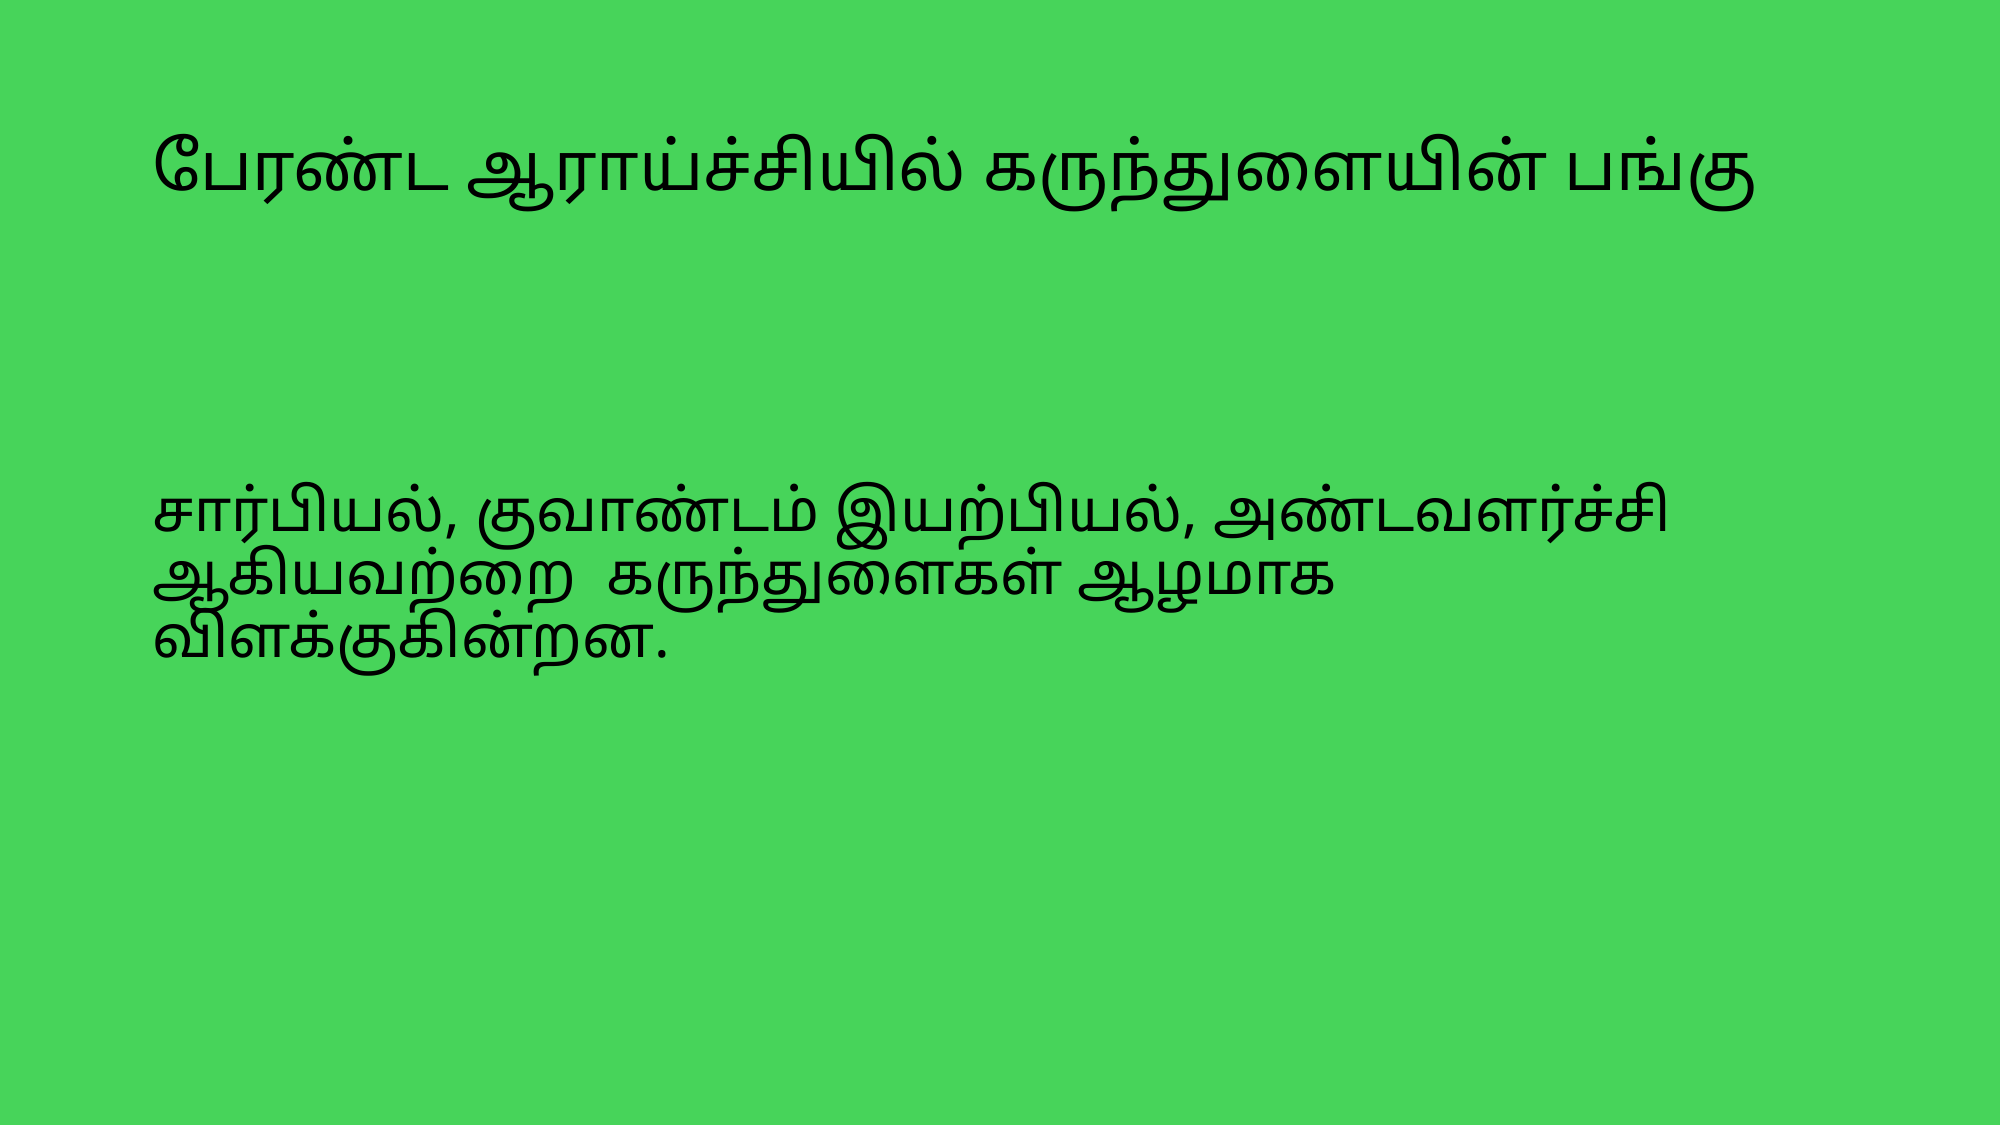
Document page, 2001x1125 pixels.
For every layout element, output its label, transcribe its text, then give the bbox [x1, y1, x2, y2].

list சார்பியல், குவாண்டம் இயற்பியல், அண்டவளர்ச்சி ஆகியவற்றை கருந்துளைகள் ஆழமாக விளக்குகின்றன. [137, 299, 1863, 1014]
title பேரண்ட ஆராய்ச்சியில் கருந்துளையின் பங்கு [137, 59, 1863, 278]
